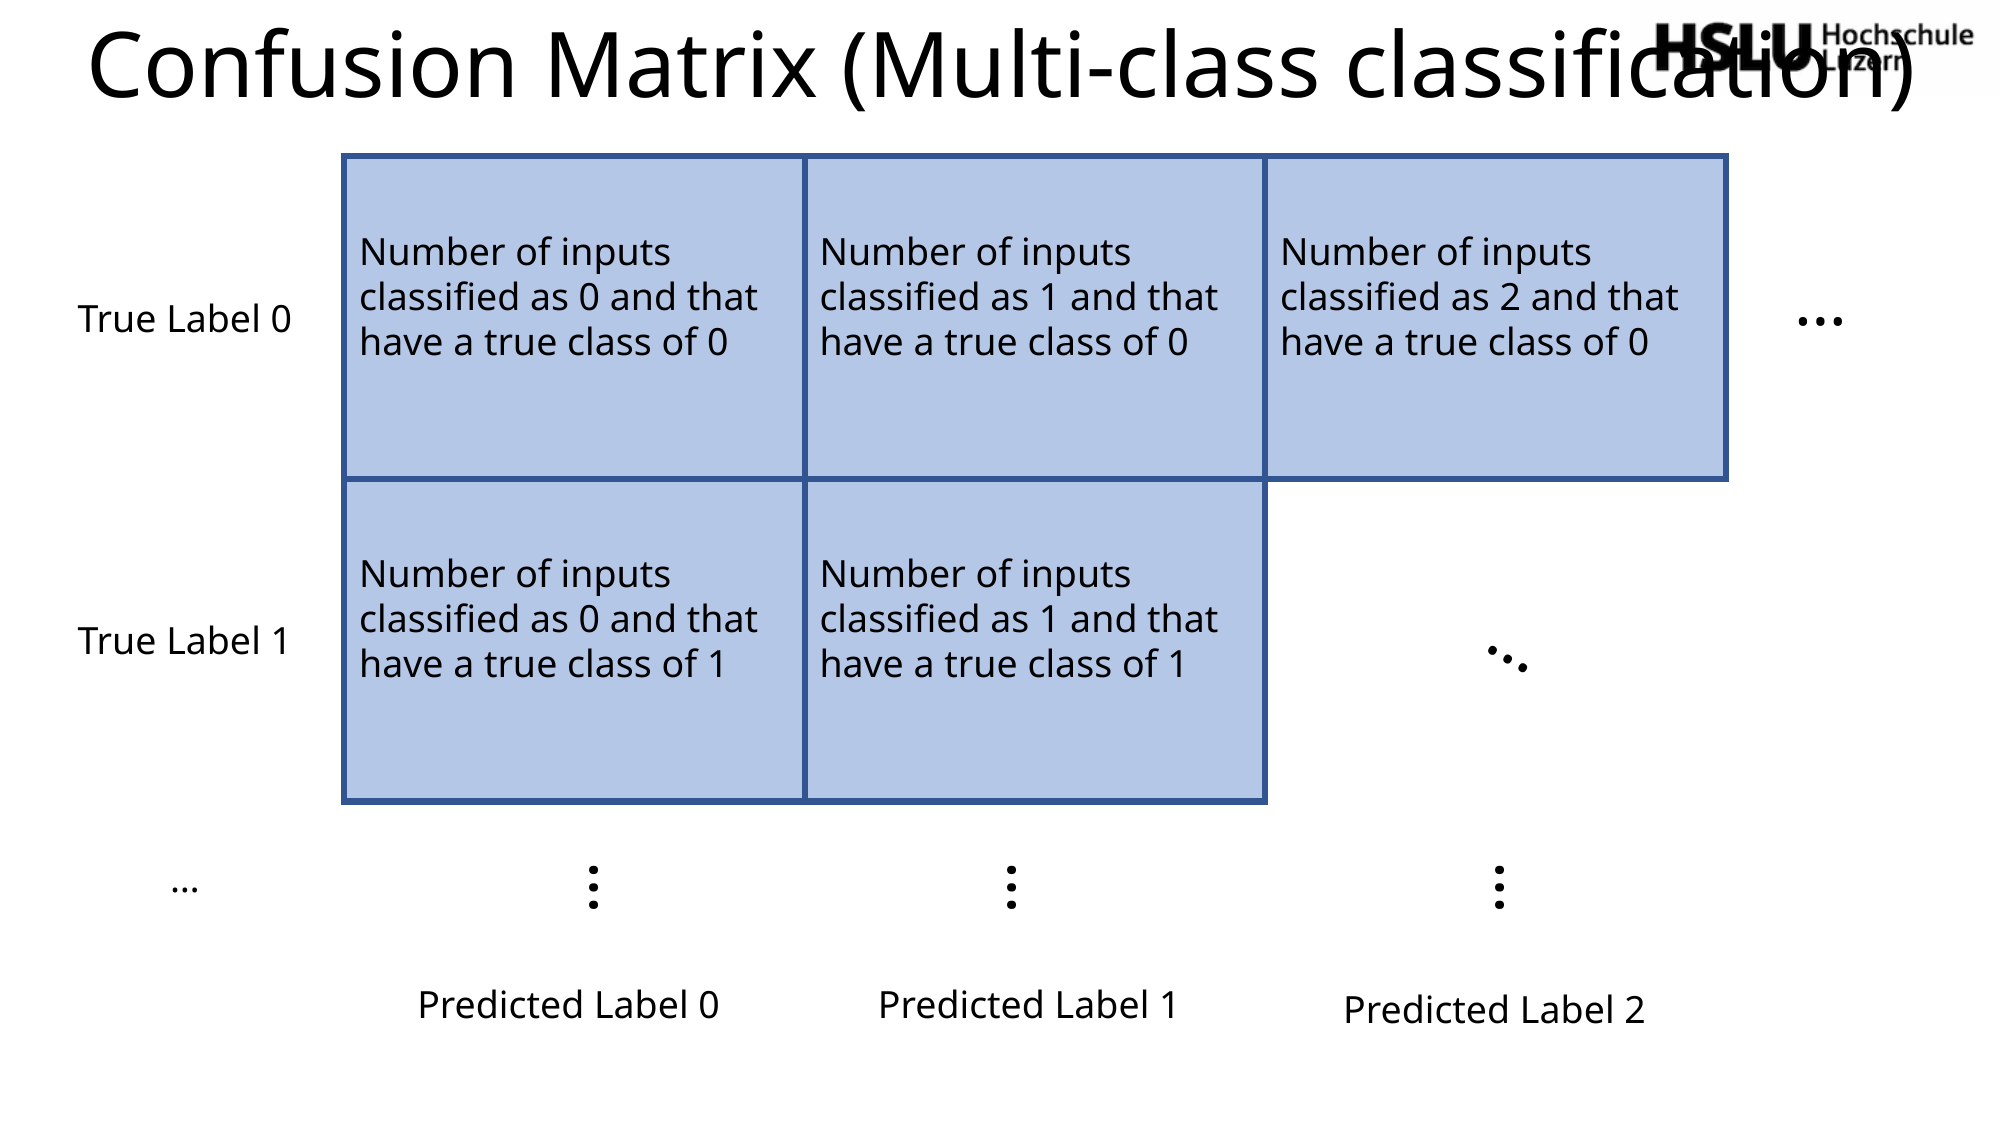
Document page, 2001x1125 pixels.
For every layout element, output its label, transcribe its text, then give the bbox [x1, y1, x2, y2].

text_box Predicted Label 1 [863, 973, 1196, 1034]
text_box Number of inputs classified as 0 and that have a true class of 1 [343, 478, 804, 803]
text_box … [1476, 846, 1571, 929]
text_box True Label 1 [63, 610, 308, 670]
text_box … [988, 846, 1084, 929]
text_box … [1460, 578, 1580, 702]
text_box True Label 0 [63, 287, 308, 348]
text_box Predicted Label 0 [402, 973, 736, 1034]
text_box … [1780, 251, 1863, 346]
text_box Predicted Label 2 [1328, 978, 1661, 1039]
text_box Number of inputs classified as 2 and that have a true class of 0 [1264, 155, 1727, 480]
text_box … [155, 847, 215, 908]
text_box Number of inputs classified as 1 and that have a true class of 1 [804, 478, 1266, 803]
text_box Number of inputs classified as 1 and that have a true class of 0 [804, 155, 1264, 478]
text_box … [570, 846, 665, 929]
title Confusion Matrix (Multi-class classification) [71, 11, 1983, 126]
picture [1630, 0, 2000, 96]
text_box Number of inputs classified as 0 and that have a true class of 0 [343, 155, 804, 478]
